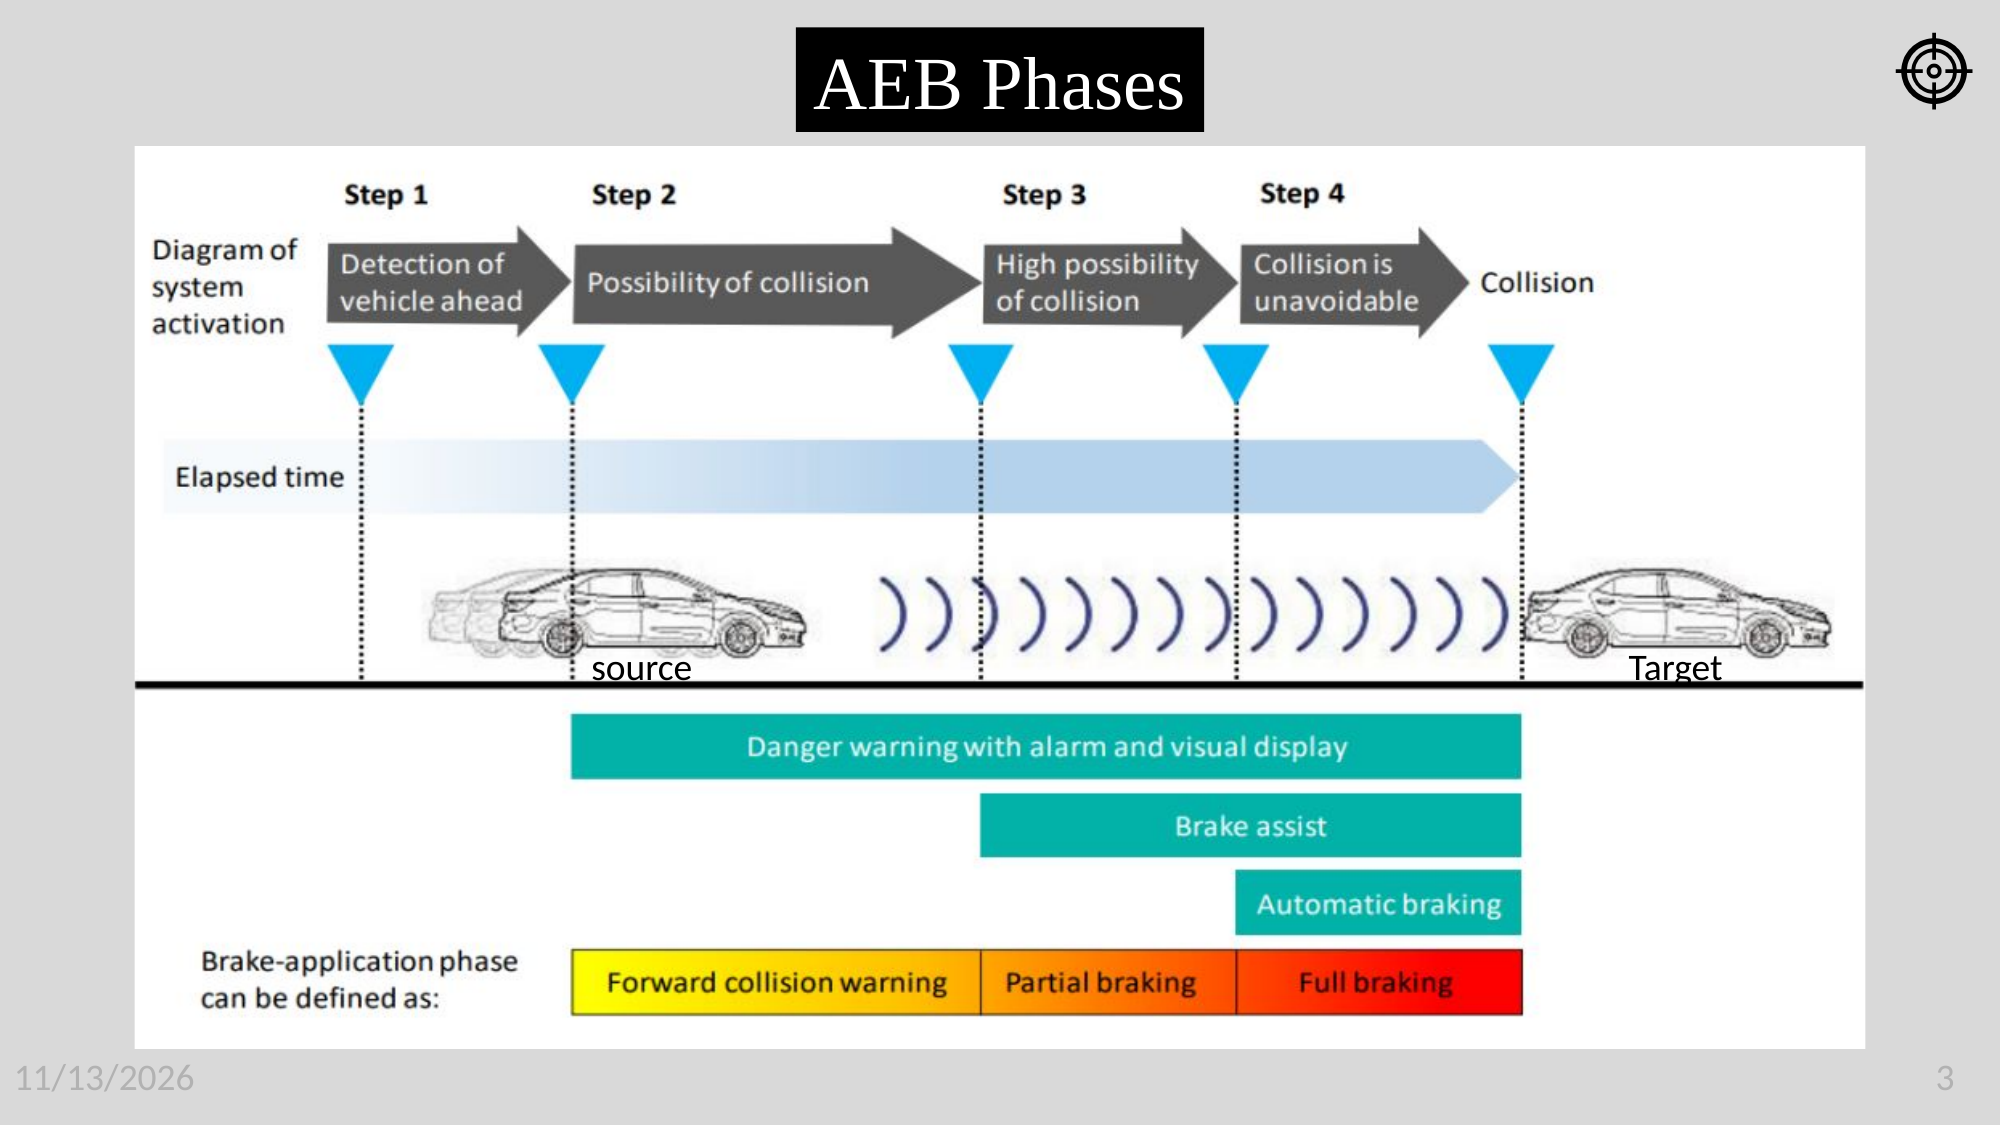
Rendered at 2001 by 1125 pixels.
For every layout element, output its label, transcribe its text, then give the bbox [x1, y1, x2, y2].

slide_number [13, 1052, 466, 1099]
picture [1888, 26, 1979, 116]
text_box AEB Phases [795, 27, 1205, 132]
picture [134, 146, 1866, 1050]
slide_number 3 [1502, 1052, 1955, 1099]
